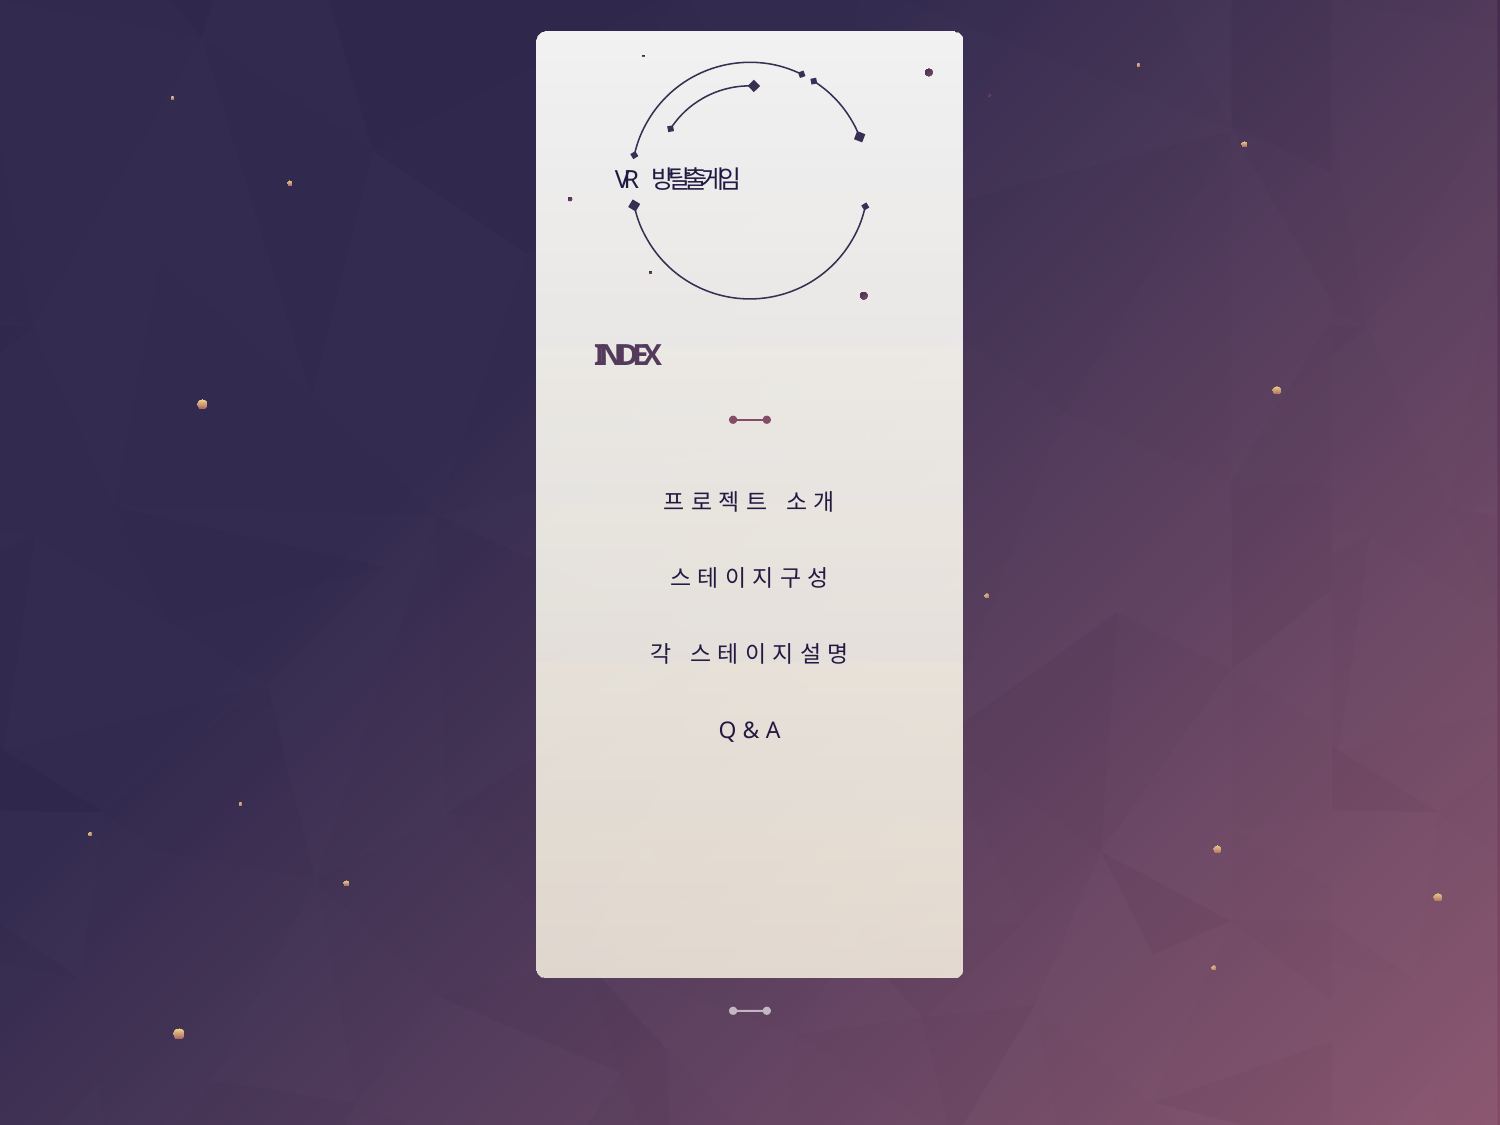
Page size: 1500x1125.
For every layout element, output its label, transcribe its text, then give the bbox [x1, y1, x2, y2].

title VR 방탈출게임 [599, 149, 903, 211]
list 프로젝트 소개 스테이지구성 각 스테이지설명 Q&A [579, 395, 921, 830]
list INDEX [579, 316, 921, 395]
picture [0, 0, 1498, 1125]
